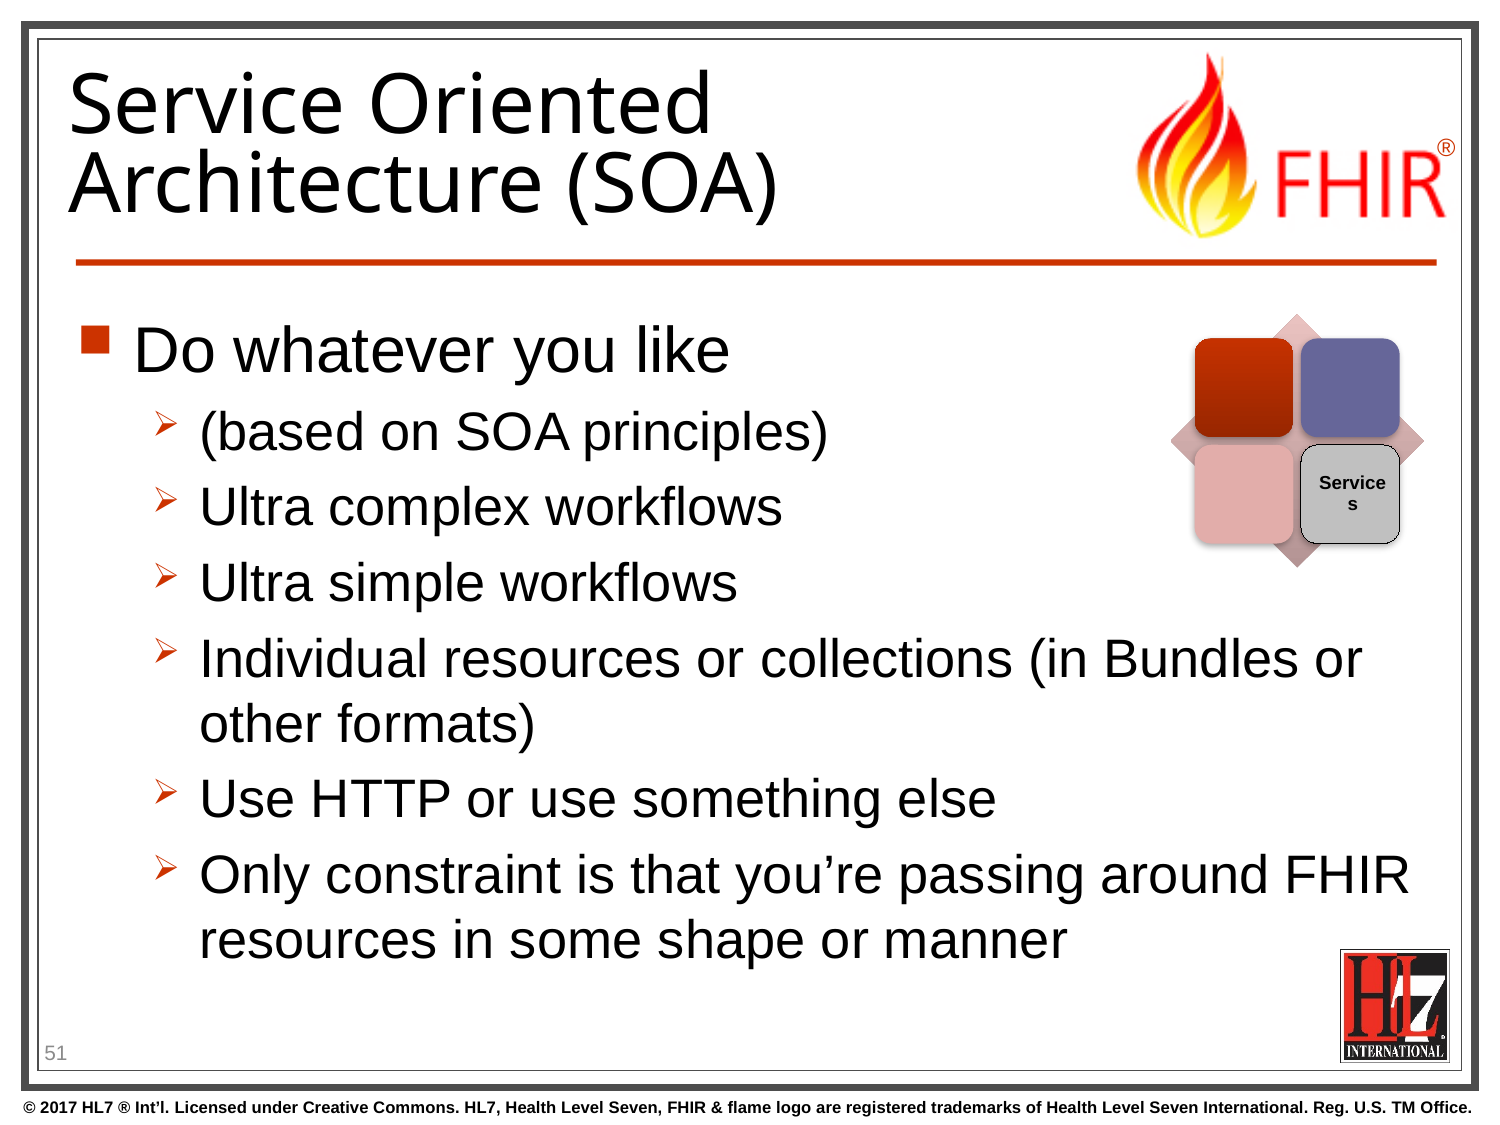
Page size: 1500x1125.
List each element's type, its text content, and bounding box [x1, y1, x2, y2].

slide_number 51 [29, 1034, 148, 1071]
list Do whatever you like (based on SOA principles) Ultra complex workflows Ultra simple workflows Individual resources or collections (in Bundles or other formats) Use HTTP or use something else Only constraint is that you’re passing around FHIR resources in some shape or manner [62, 299, 1438, 1059]
picture [1124, 42, 1458, 249]
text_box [1151, 314, 1444, 568]
title Service Oriented Architecture (SOA) [53, 54, 1128, 244]
picture [1340, 949, 1450, 1063]
